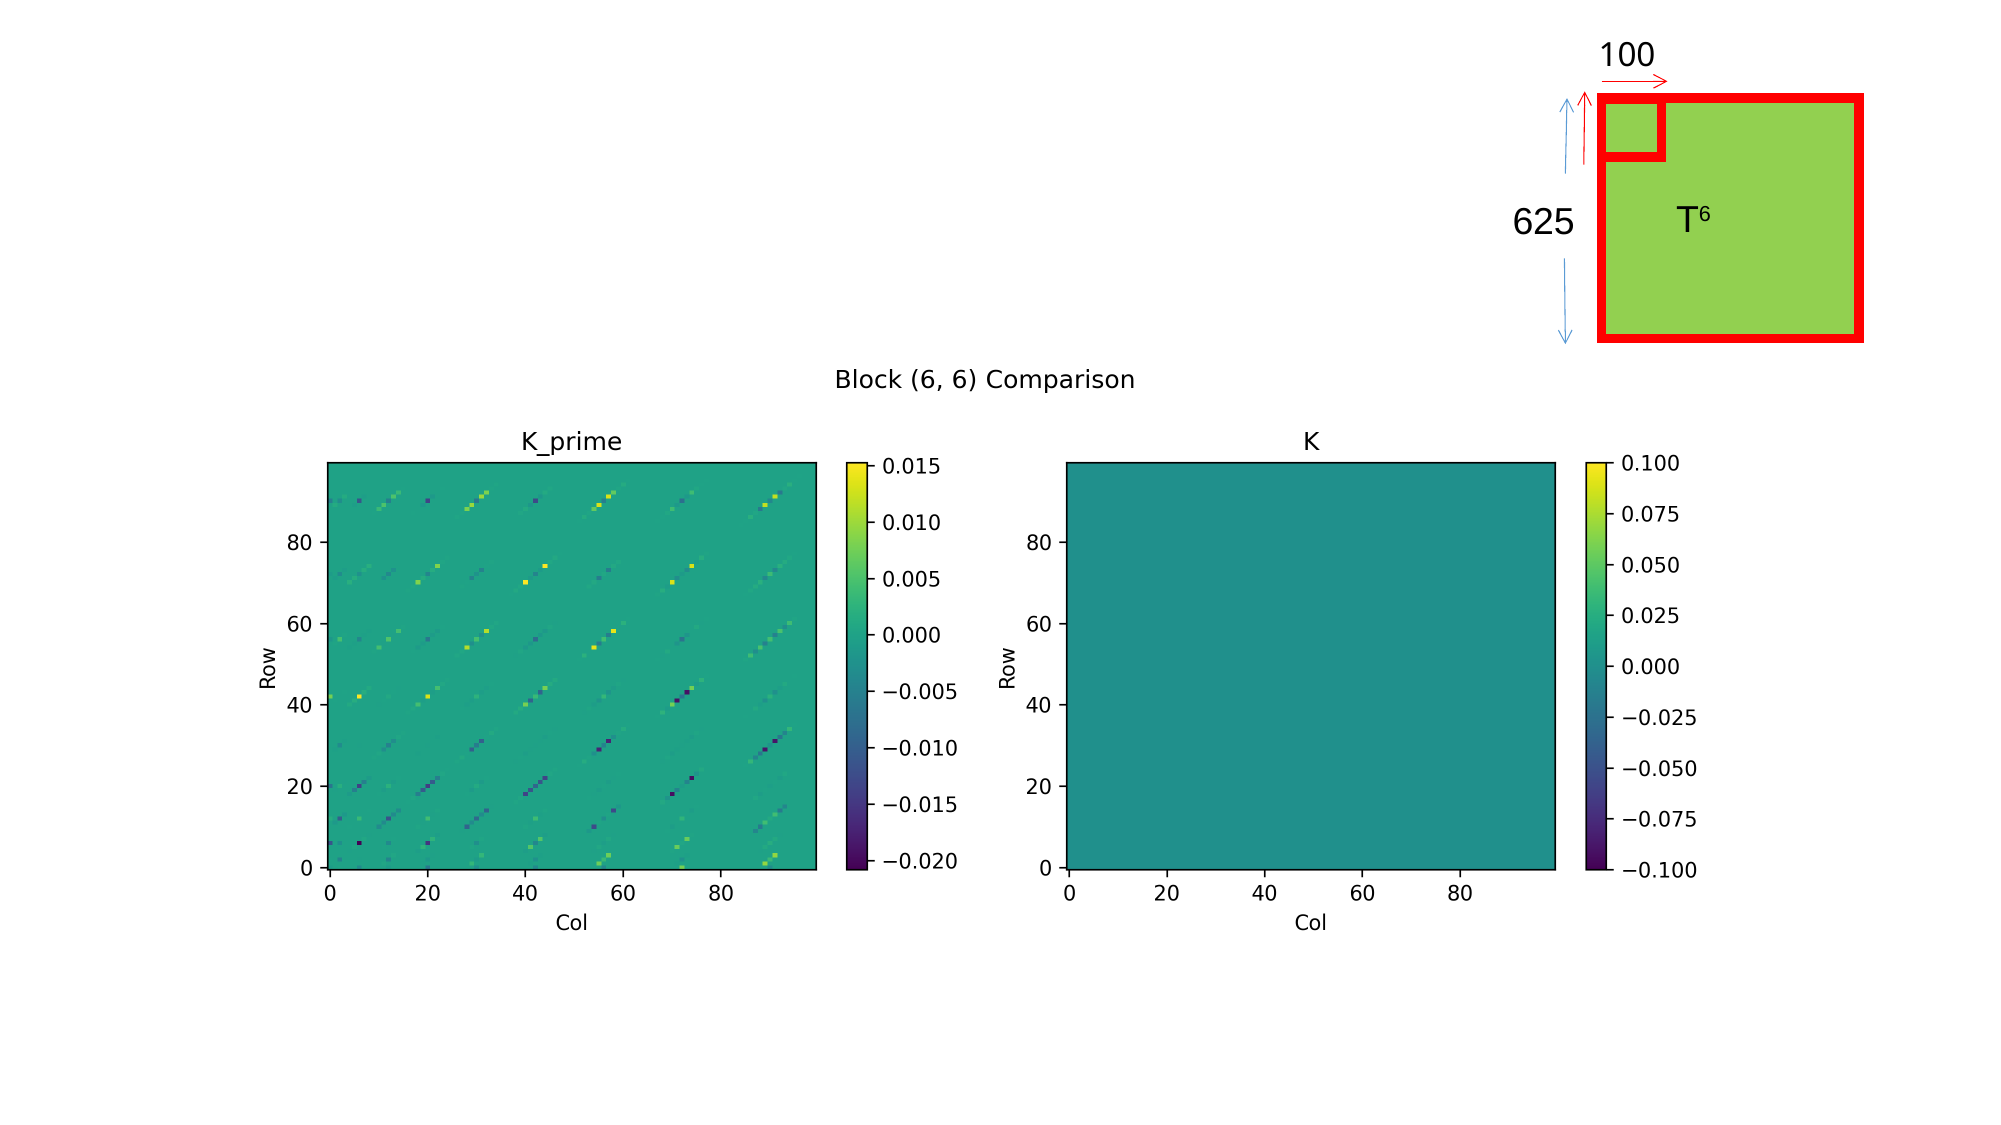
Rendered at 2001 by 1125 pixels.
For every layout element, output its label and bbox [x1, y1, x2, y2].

picture [234, 357, 1735, 958]
text_box [1497, 26, 1860, 345]
